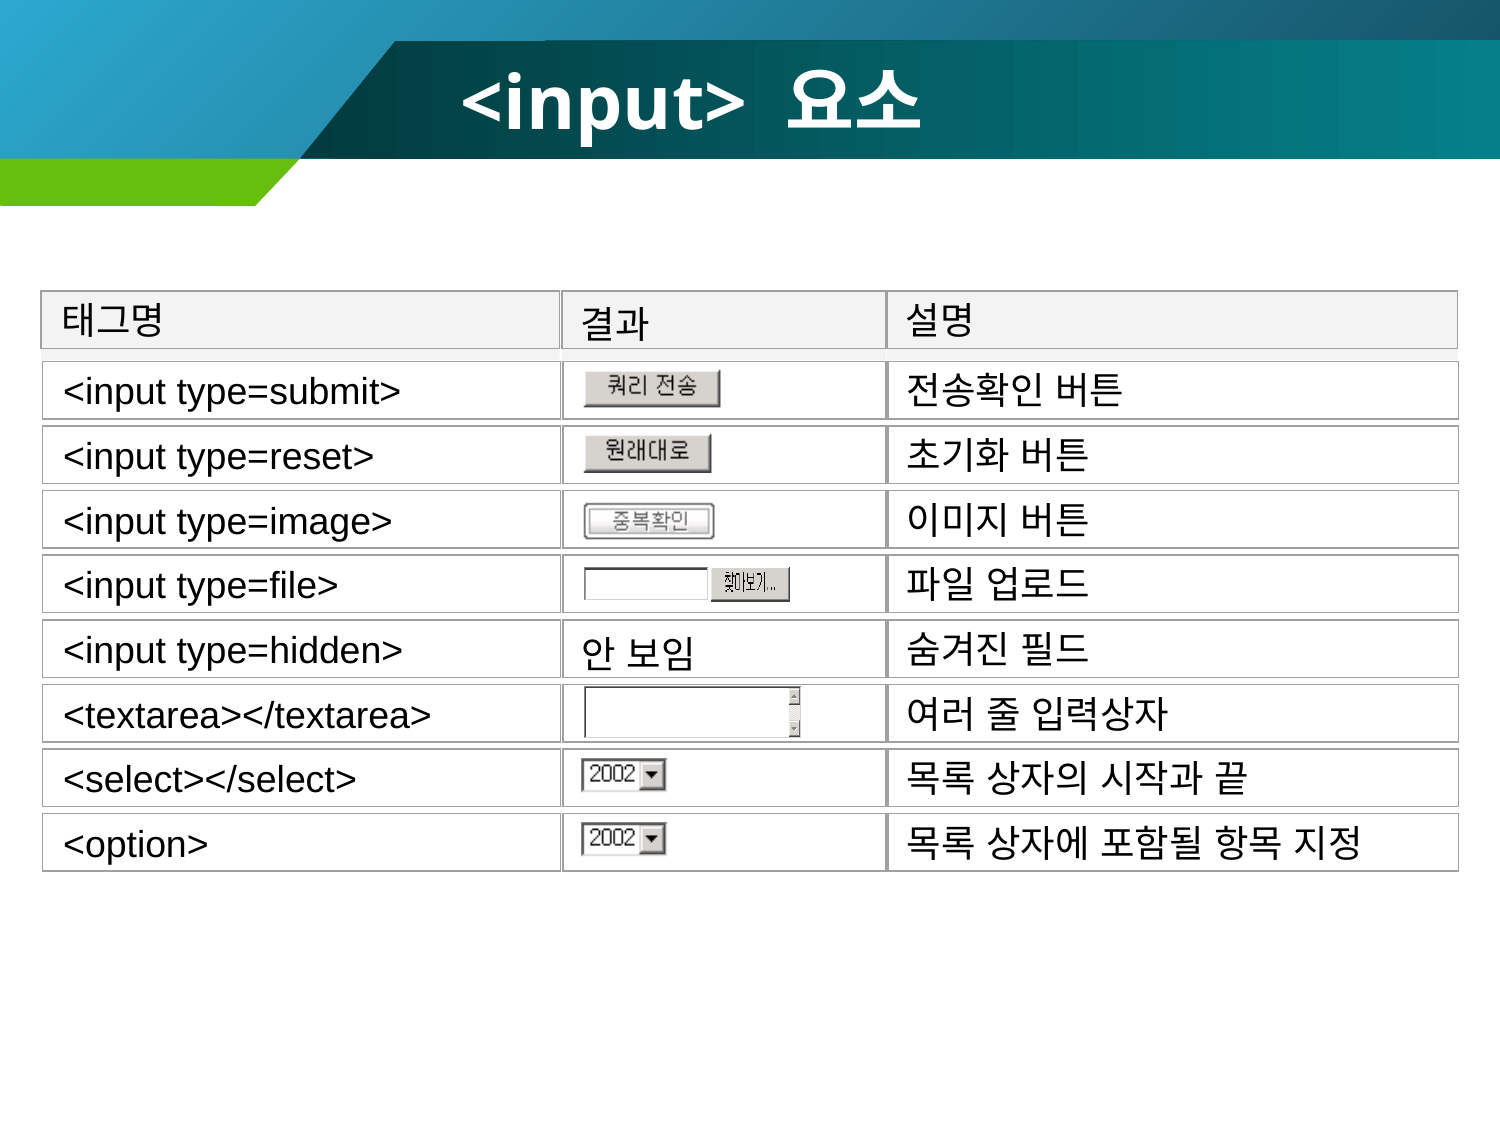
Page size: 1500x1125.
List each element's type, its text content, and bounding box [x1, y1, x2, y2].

title <input> 요소 [445, 36, 1500, 163]
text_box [41, 290, 1459, 872]
